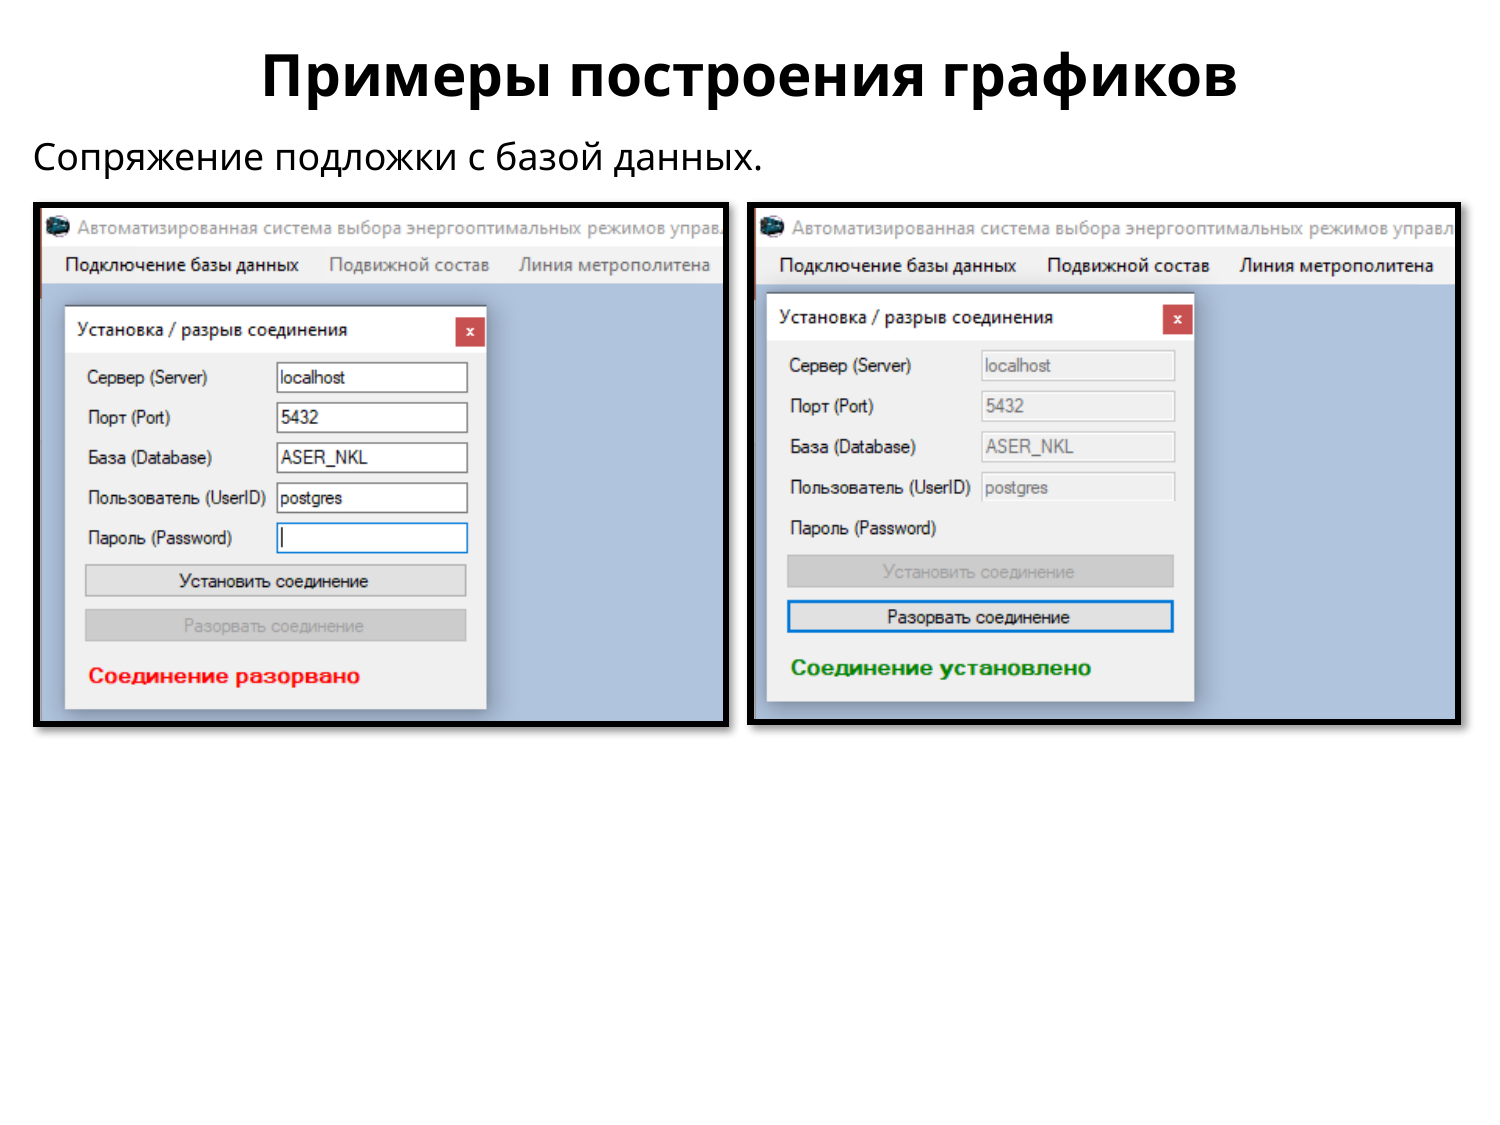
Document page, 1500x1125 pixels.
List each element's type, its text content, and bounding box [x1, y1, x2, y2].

text_box Примеры построения графиков [17, 30, 1483, 116]
picture [39, 207, 724, 722]
text_box Сопряжение подложки с базой данных. [17, 125, 1459, 186]
picture [753, 207, 1456, 720]
